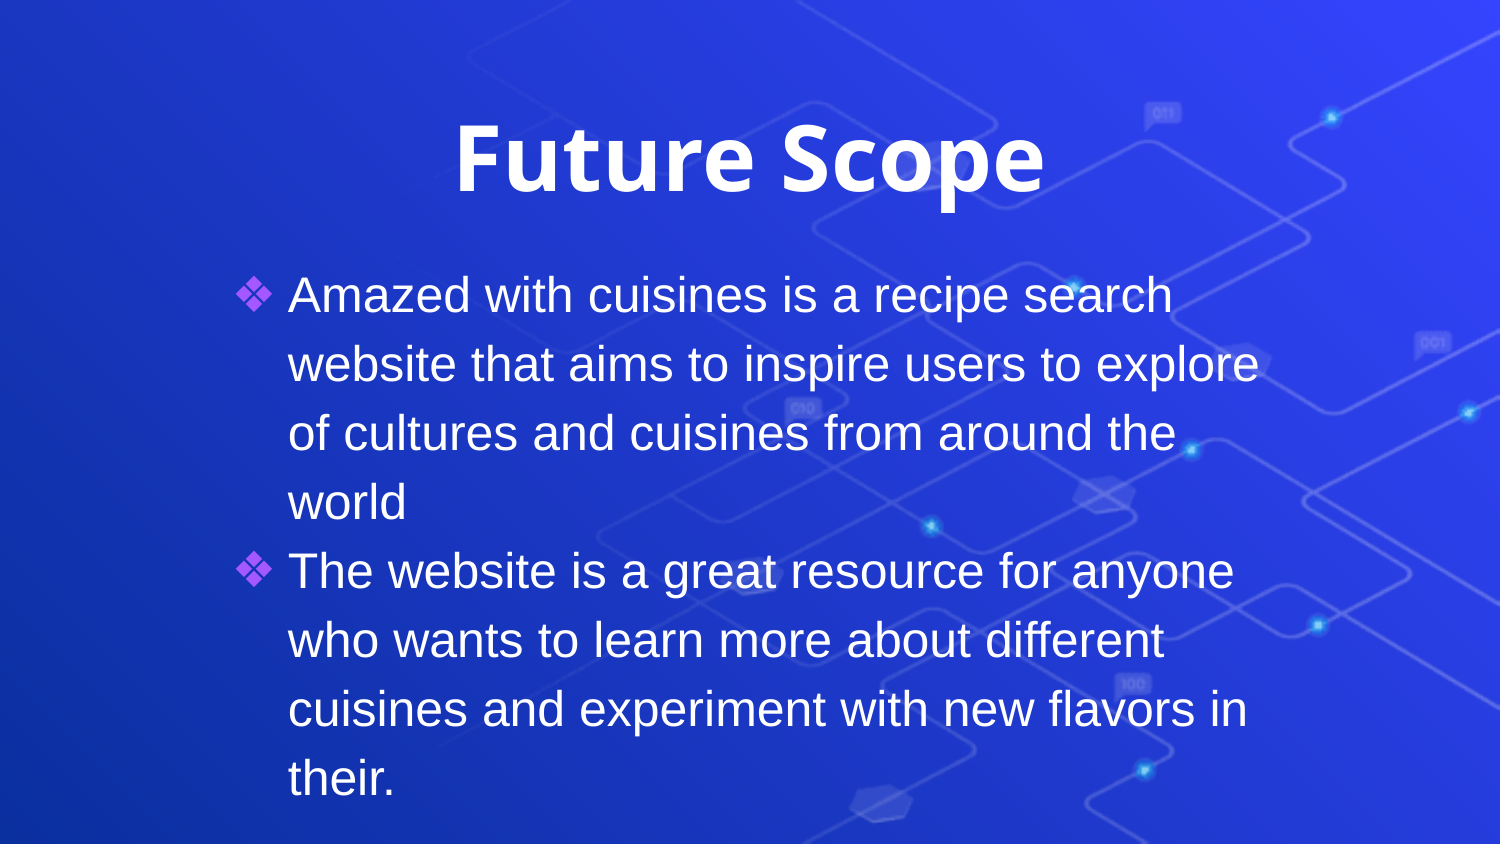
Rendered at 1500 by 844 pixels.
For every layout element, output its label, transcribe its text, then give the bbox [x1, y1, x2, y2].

picture [0, 0, 1500, 844]
text_box Amazed with cuisines is a recipe search website that aims to inspire users to explore of cultures and cuisines from around the world The website is a great resource for anyone who wants to learn more about different cuisines and experiment with new flavors in their. [198, 246, 1302, 813]
text_box Future Scope [382, 92, 1118, 218]
